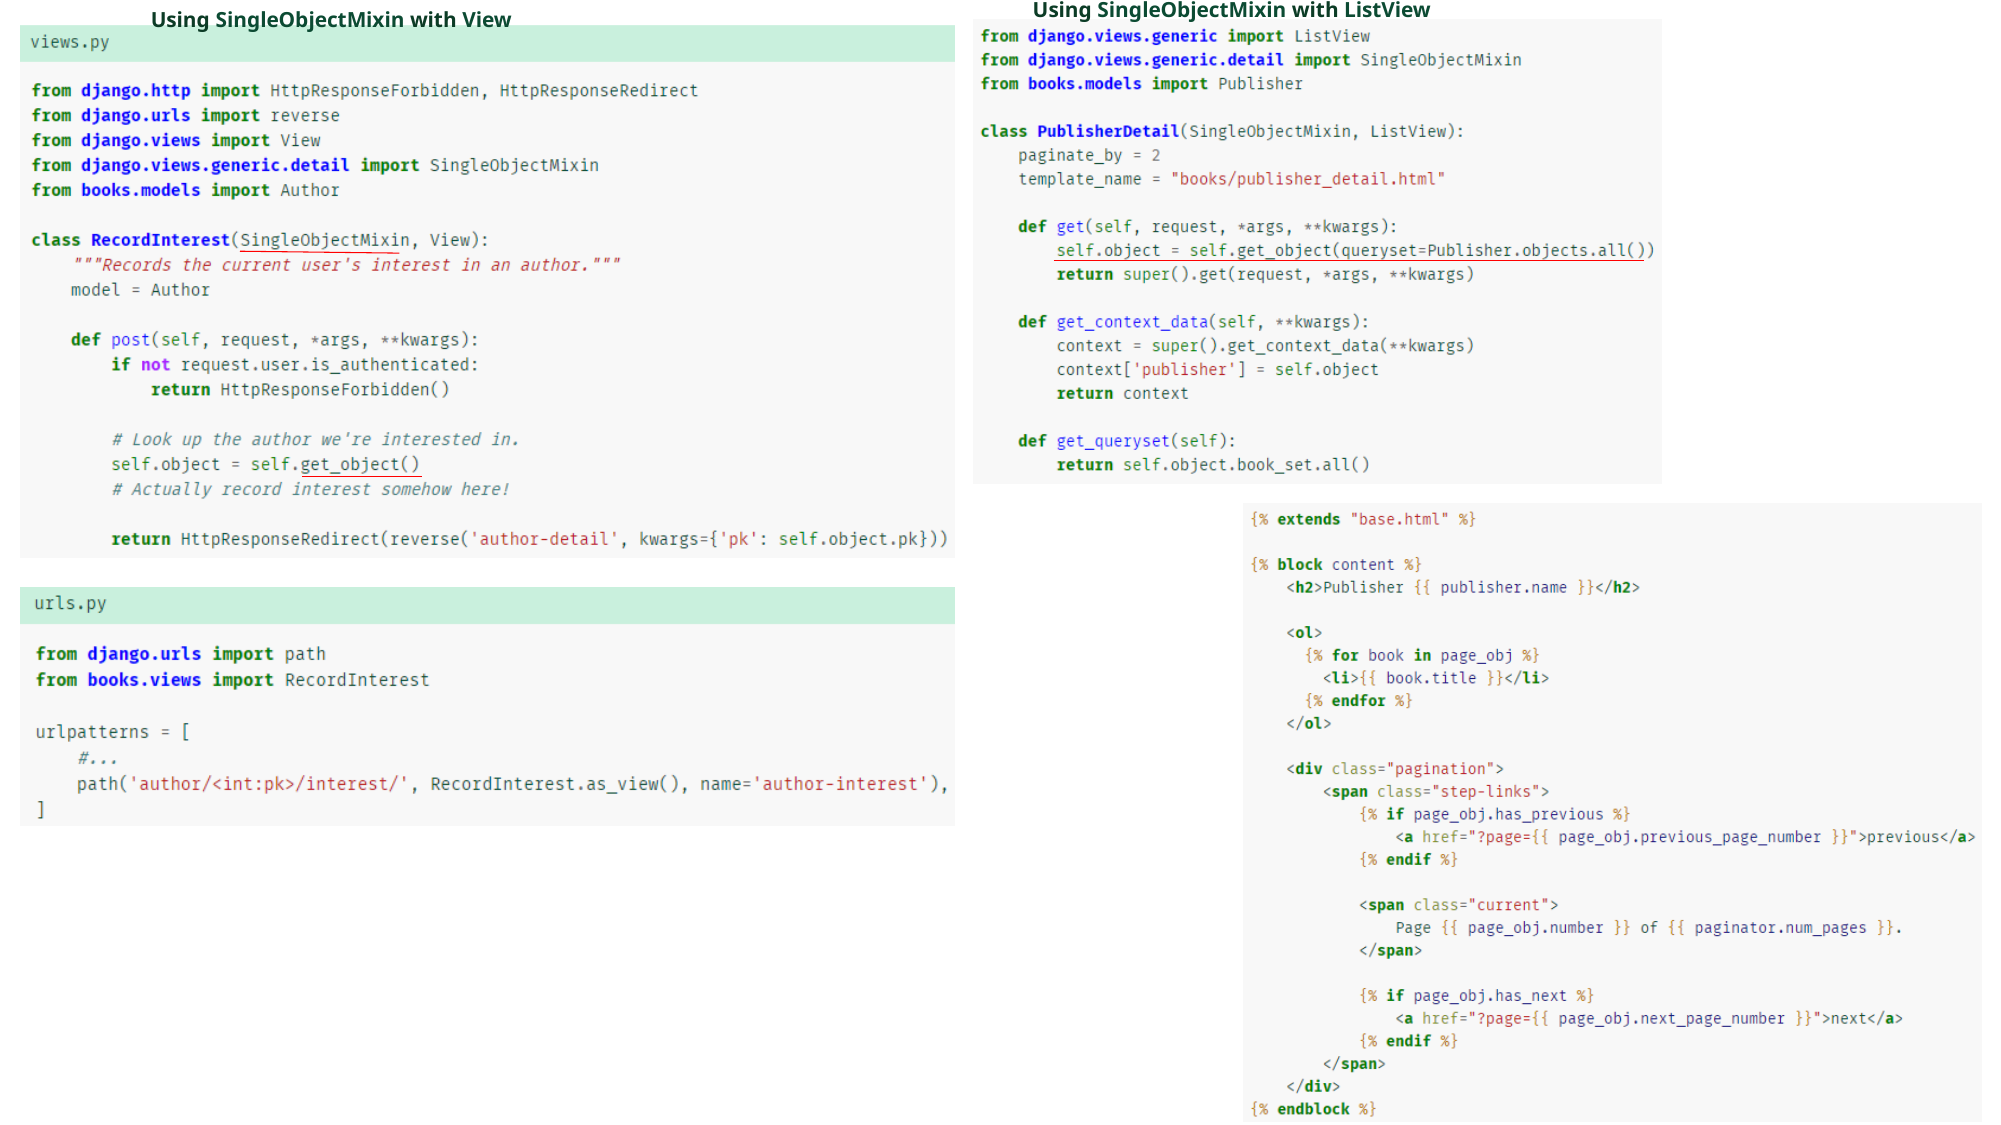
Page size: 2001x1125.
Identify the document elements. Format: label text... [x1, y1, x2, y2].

picture [1243, 503, 1982, 1122]
picture [20, 24, 955, 558]
picture [20, 587, 955, 826]
picture [973, 19, 1662, 484]
text_box Using SingleObjectMixin with ListView [1032, 0, 1455, 19]
text_box Using SingleObjectMixin with View [150, 0, 573, 24]
